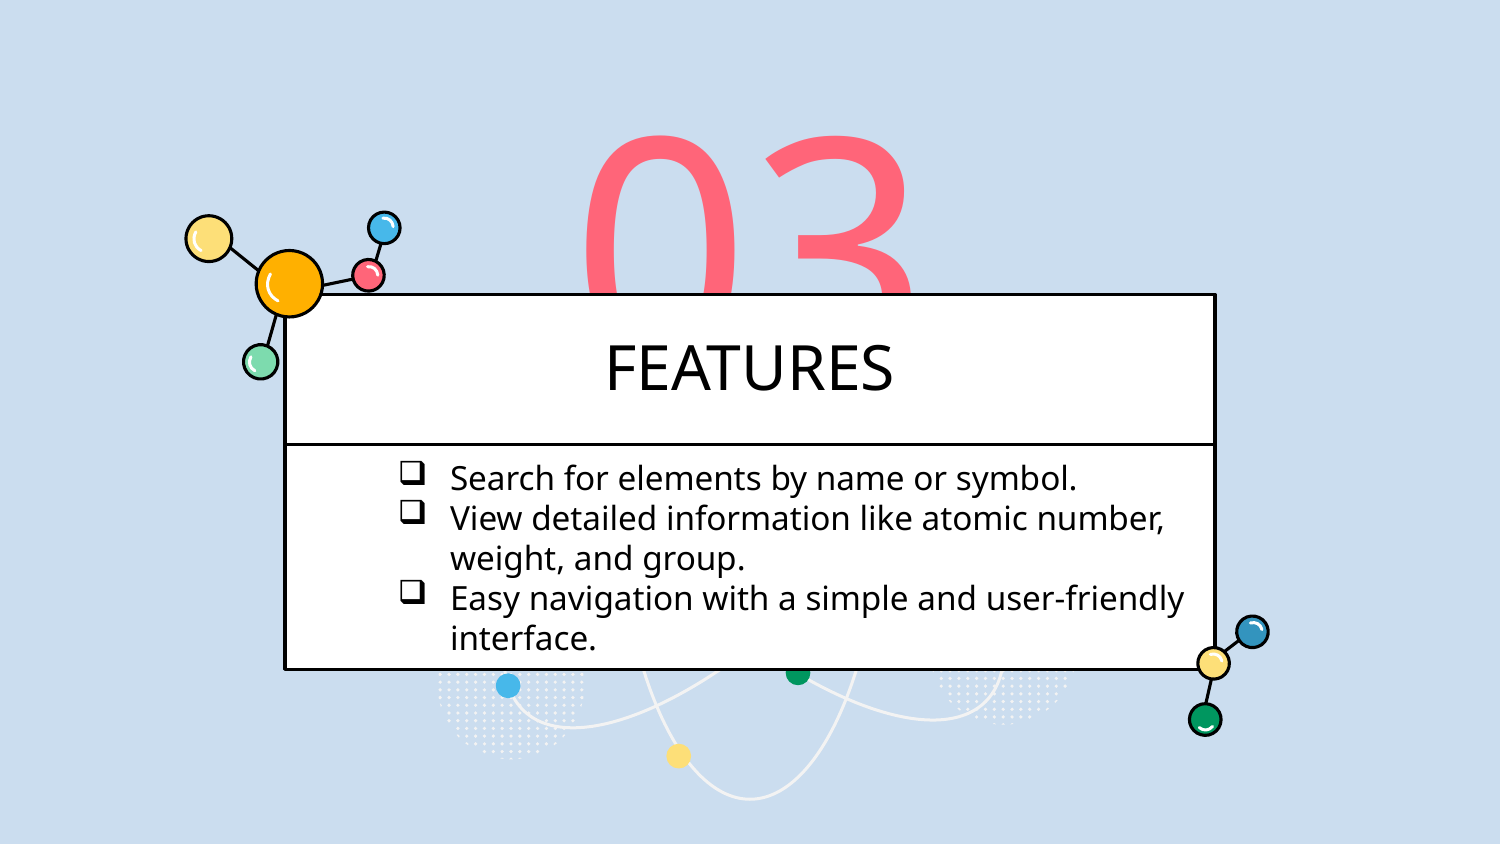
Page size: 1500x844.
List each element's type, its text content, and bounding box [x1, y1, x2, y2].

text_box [1171, 627, 1284, 731]
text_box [178, 208, 401, 385]
title 03 [285, 128, 1215, 293]
title FEATURES [283, 293, 1217, 443]
subtitle Search for elements by name or symbol. View detailed information like atomic number, weight, and group. Easy navigation with a simple and user-friendly interface. [283, 443, 1217, 671]
